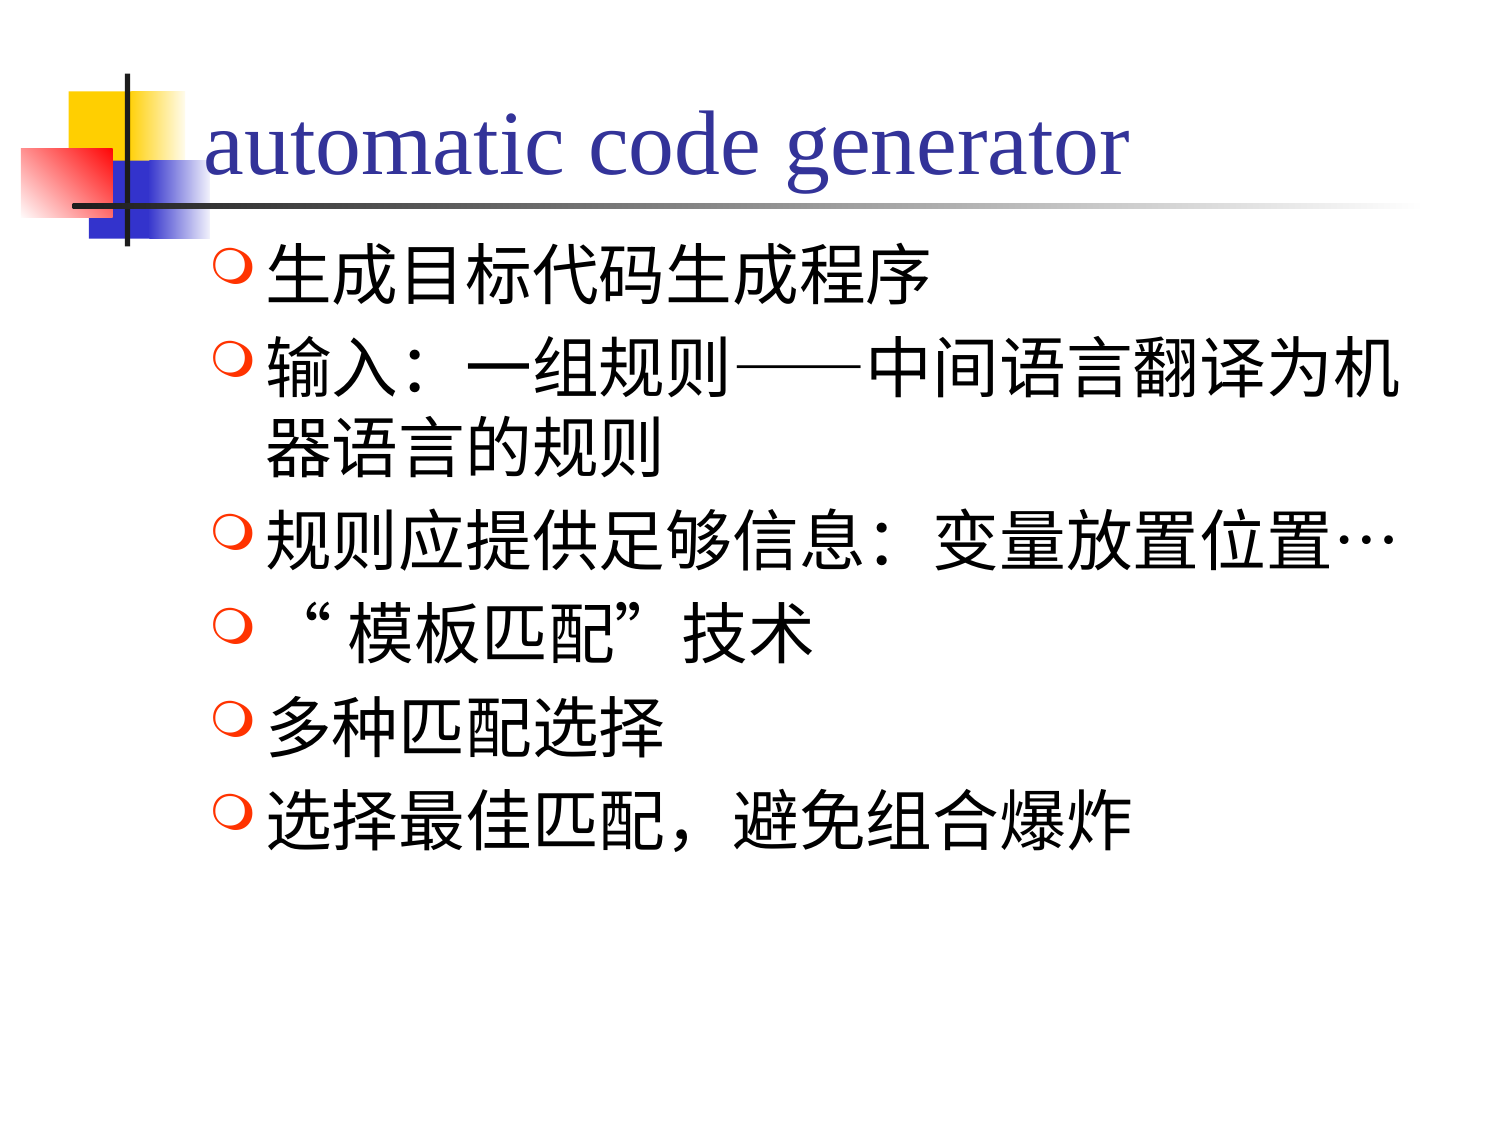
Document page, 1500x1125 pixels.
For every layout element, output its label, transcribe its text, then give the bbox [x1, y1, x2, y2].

list 生成目标代码生成程序 输入：一组规则——中间语言翻译为机器语言的规则 规则应提供足够信息：变量放置位置… “模板匹配”技术 多种匹配选择 选择最佳匹配，避免组合爆炸 [193, 224, 1469, 1000]
title automatic code generator [188, 12, 1468, 200]
